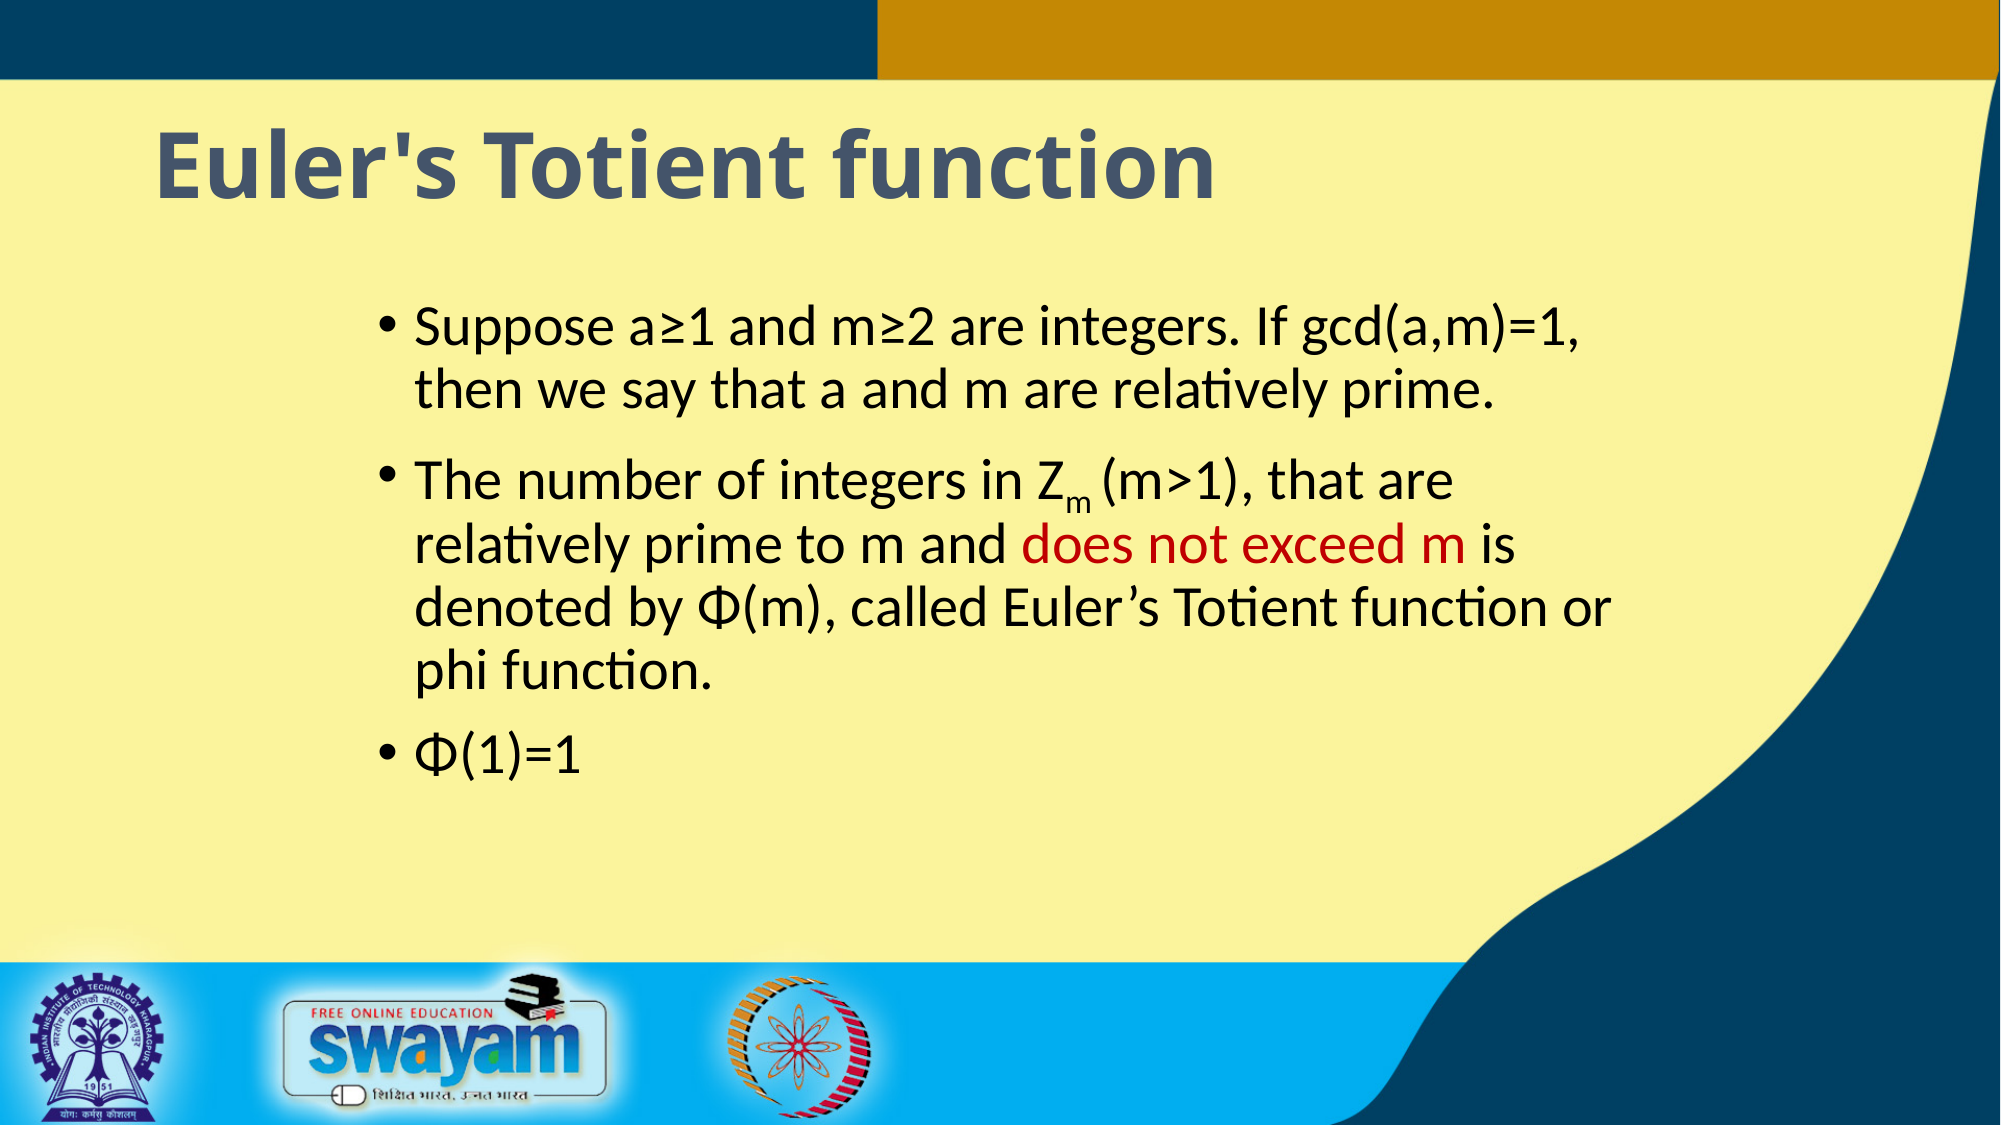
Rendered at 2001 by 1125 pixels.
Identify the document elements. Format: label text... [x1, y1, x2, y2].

picture [705, 963, 894, 1125]
picture [1425, 1016, 1433, 1023]
picture [255, 963, 635, 1125]
title Euler's Totient function [137, 59, 1863, 278]
list Suppose a≥1 and m≥2 are integers. If gcd(a,m)=1, then we say that a and m are relatively prime. The number of integers in Zm (m>1), that are relatively prime to m and does not exceed m is denoted by Φ(m), called Euler’s Totient function or phi function. Φ(1)=1 [362, 287, 1638, 963]
picture [0, 0, 2001, 1125]
